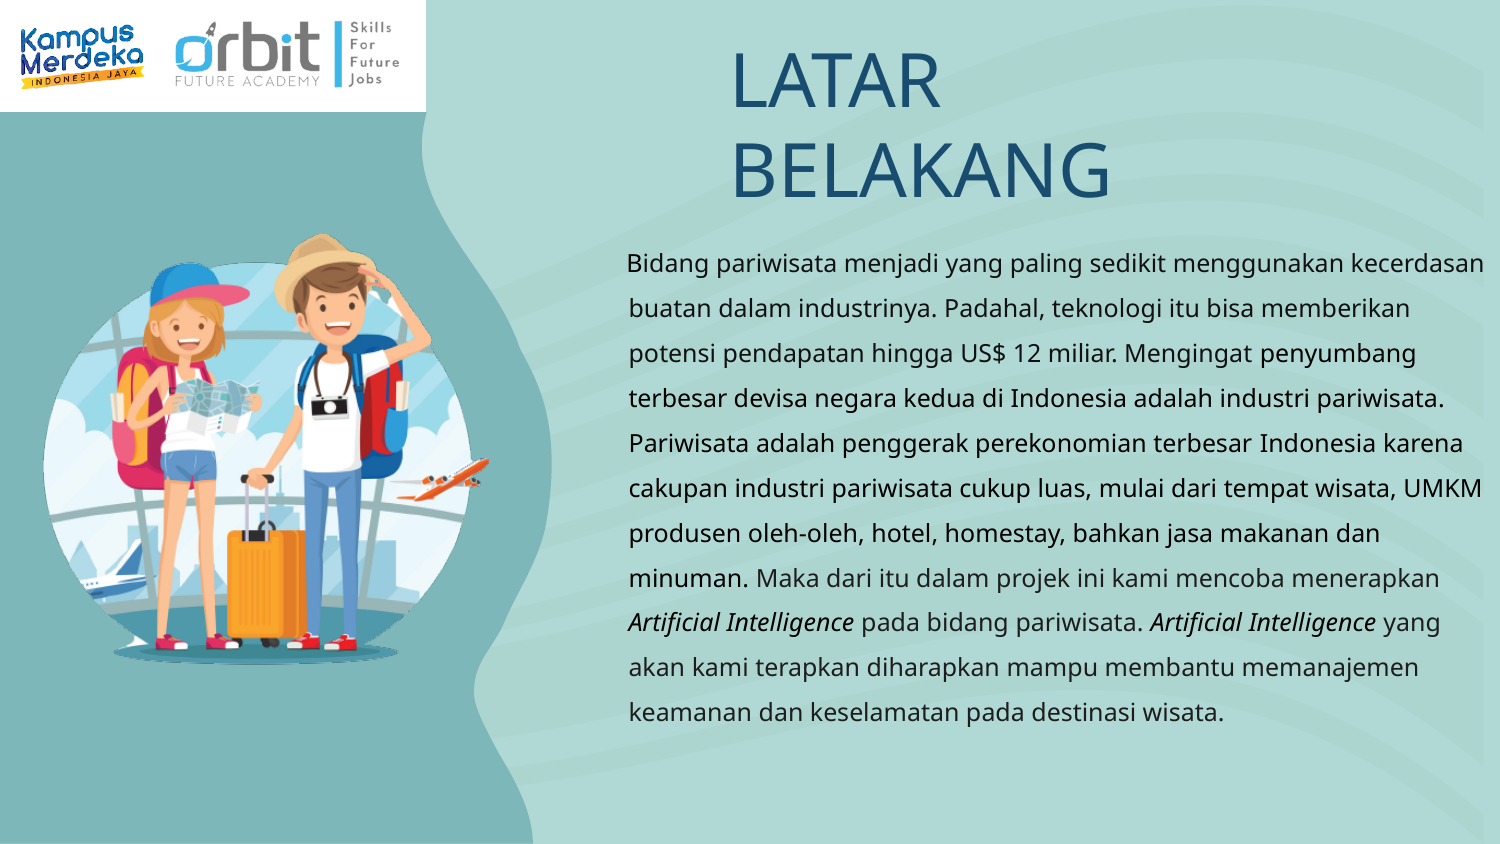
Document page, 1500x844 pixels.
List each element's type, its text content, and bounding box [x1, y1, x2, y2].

picture [0, 0, 412, 112]
title LATAR BELAKANG [714, 72, 1327, 173]
picture [0, 184, 525, 751]
subtitle Bidang pariwisata menjadi yang paling sedikit menggunakan kecerdasan buatan dalam industrinya. Padahal, teknologi itu bisa memberikan potensi pendapatan hingga US$ 12 miliar. Mengingat penyumbang terbesar devisa negara kedua di Indonesia adalah industri pariwisata. Pariwisata adalah penggerak perekonomian terbesar Indonesia karena cakupan industri pariwisata cukup luas, mulai dari tempat wisata, UMKM produsen oleh-oleh, hotel, homestay, bahkan jasa makanan dan minuman. Maka dari itu dalam projek ini kami mencoba menerapkan Artificial Intelligence pada bidang pariwisata. Artificial Intelligence yang akan kami terapkan diharapkan mampu membantu memanajemen keamanan dan keselamatan pada destinasi wisata. [538, 217, 1500, 700]
